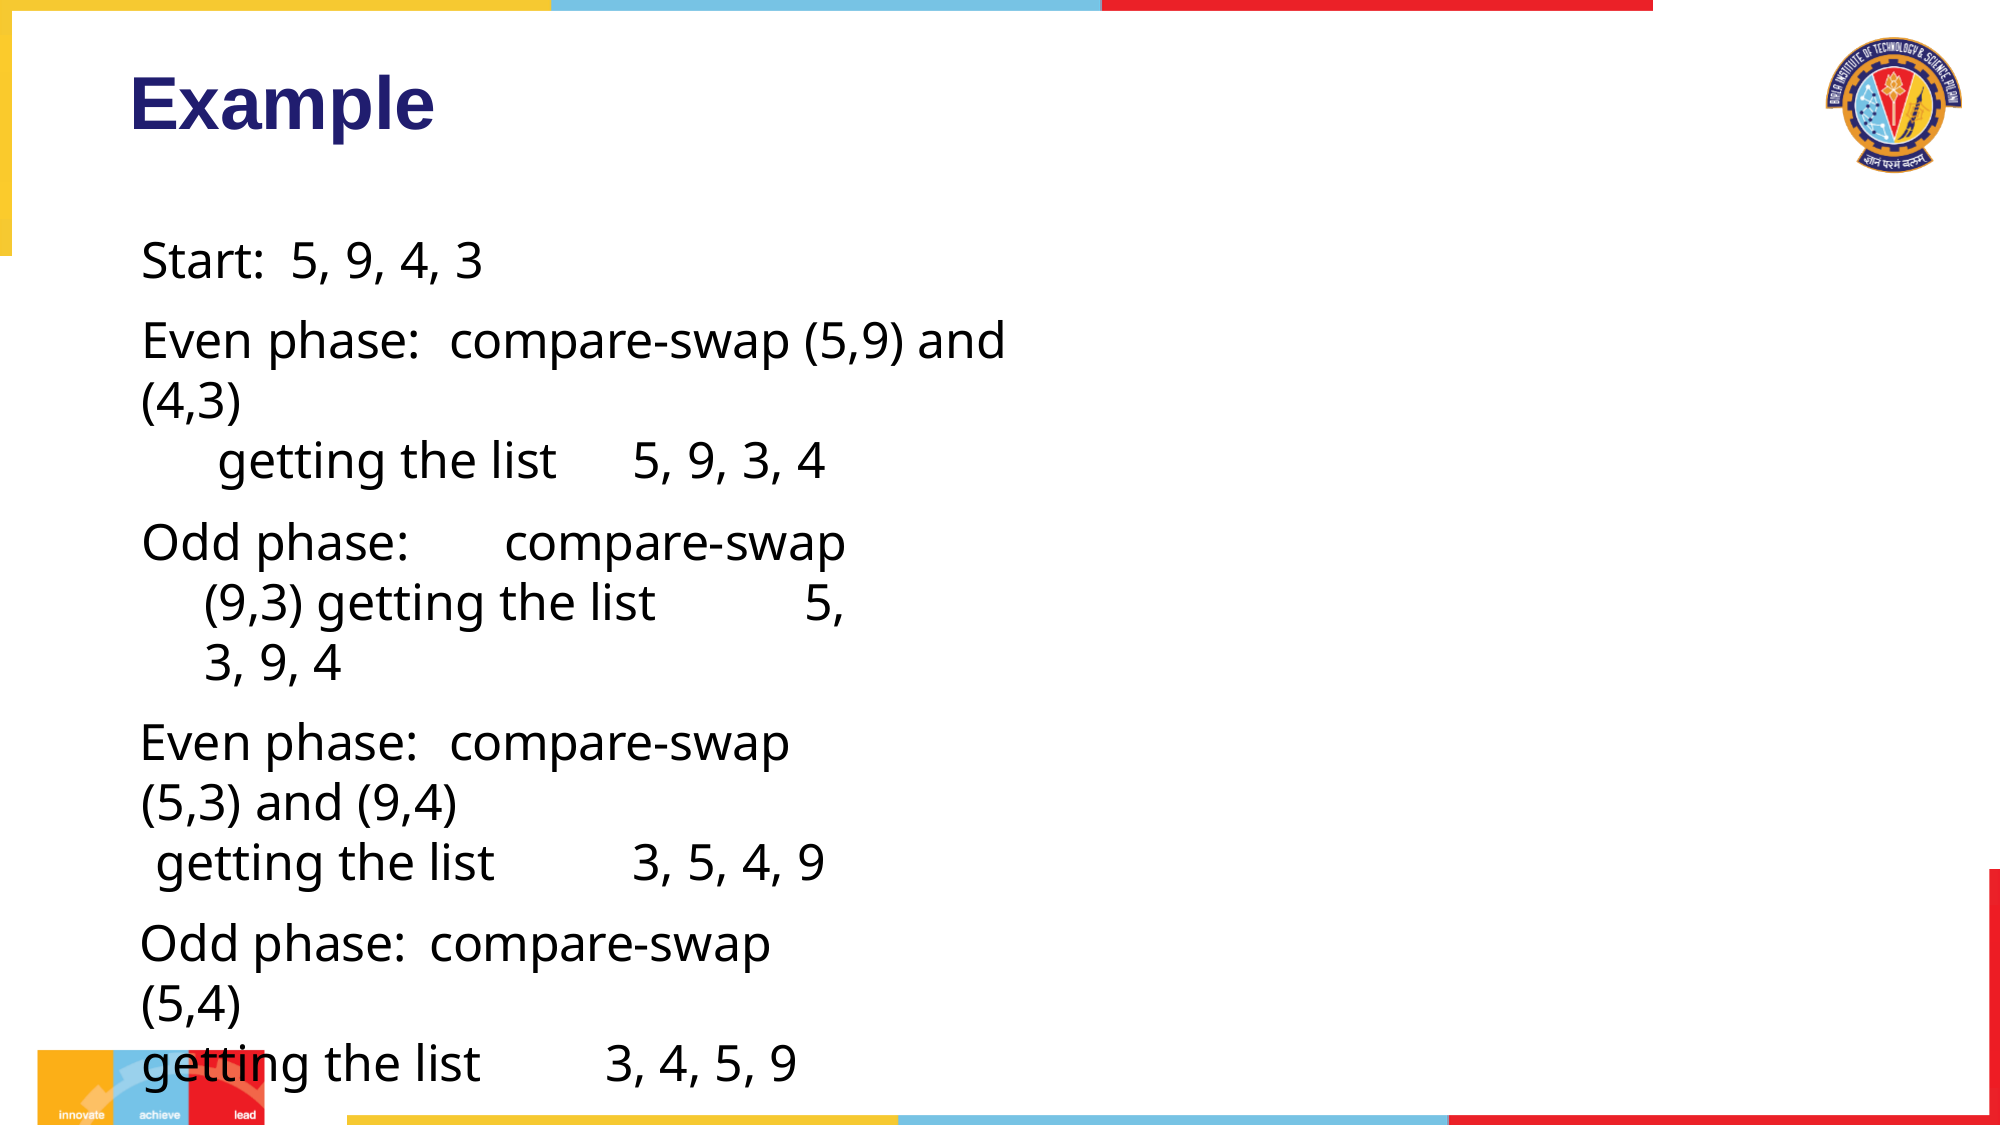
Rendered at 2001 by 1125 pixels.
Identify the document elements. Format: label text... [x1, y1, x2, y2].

picture [1825, 37, 1962, 174]
text_box Start: 5, 9, 4, 3 Even phase: compare-swap (5,9) and (4,3) getting the list 5, 9, 3, 4 Odd phase: compare-swap (9,3) getting the list 5, 3, 9, 4 Even phase: compare-swap (5,3) and (9,4) getting the list 3, 5, 4, 9 Odd phase: compare-swap (5,4) getting the list 3, 4, 5, 9 [139, 205, 1109, 1092]
picture [0, 0, 1653, 256]
title Example [127, 52, 1873, 243]
picture [347, 869, 2000, 1125]
picture [37, 1049, 265, 1125]
